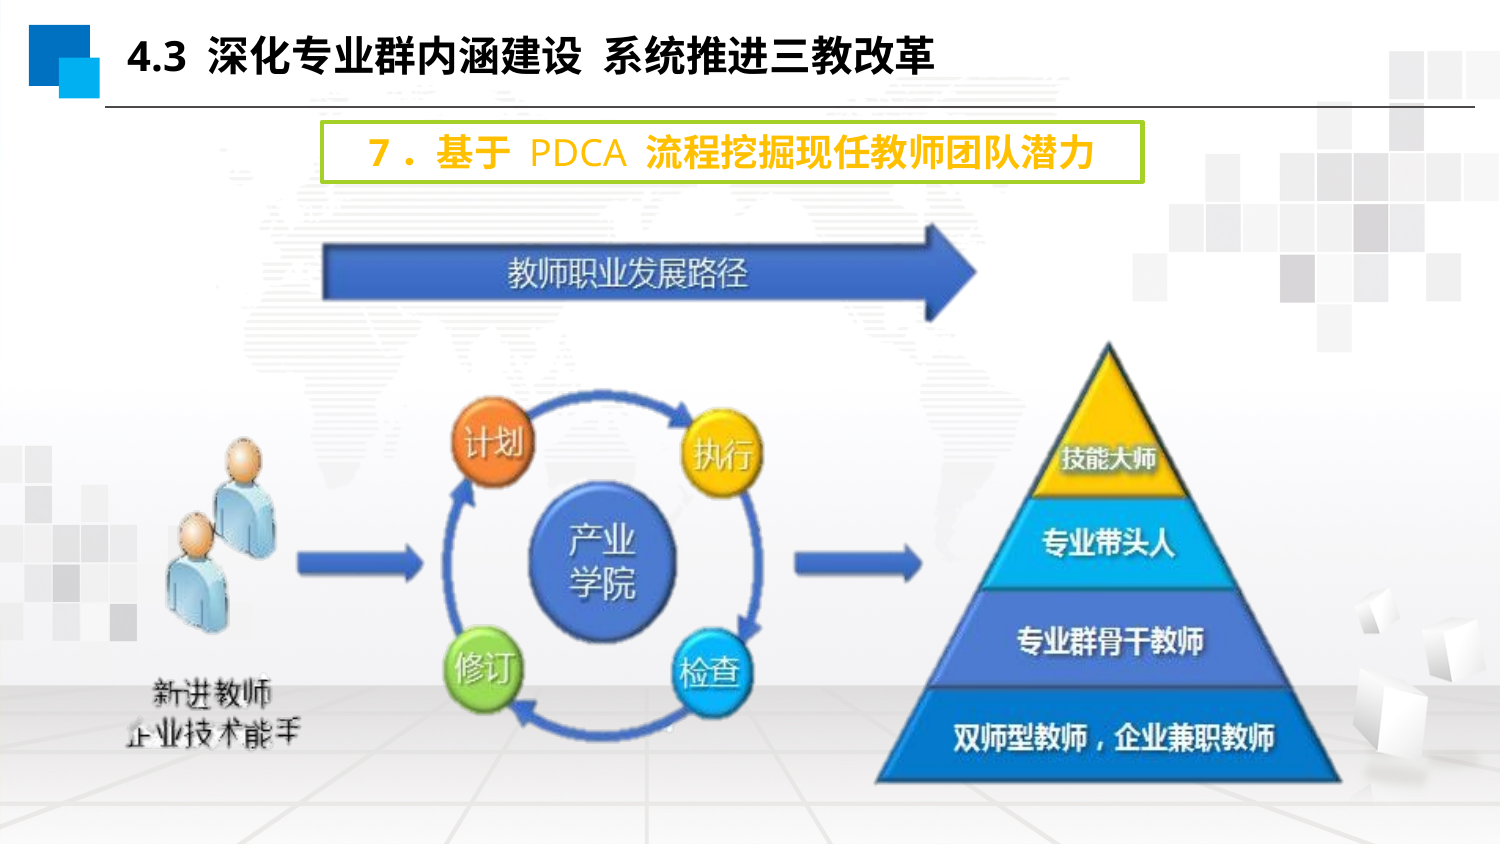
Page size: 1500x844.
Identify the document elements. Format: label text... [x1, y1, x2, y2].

picture [0, 0, 1500, 844]
text_box 7．基于 PDCA 流程挖掘现任教师团队潜力 [320, 120, 1145, 184]
text_box 4.3 深化专业群内涵建设 系统推进三教改革 [112, 22, 1258, 88]
